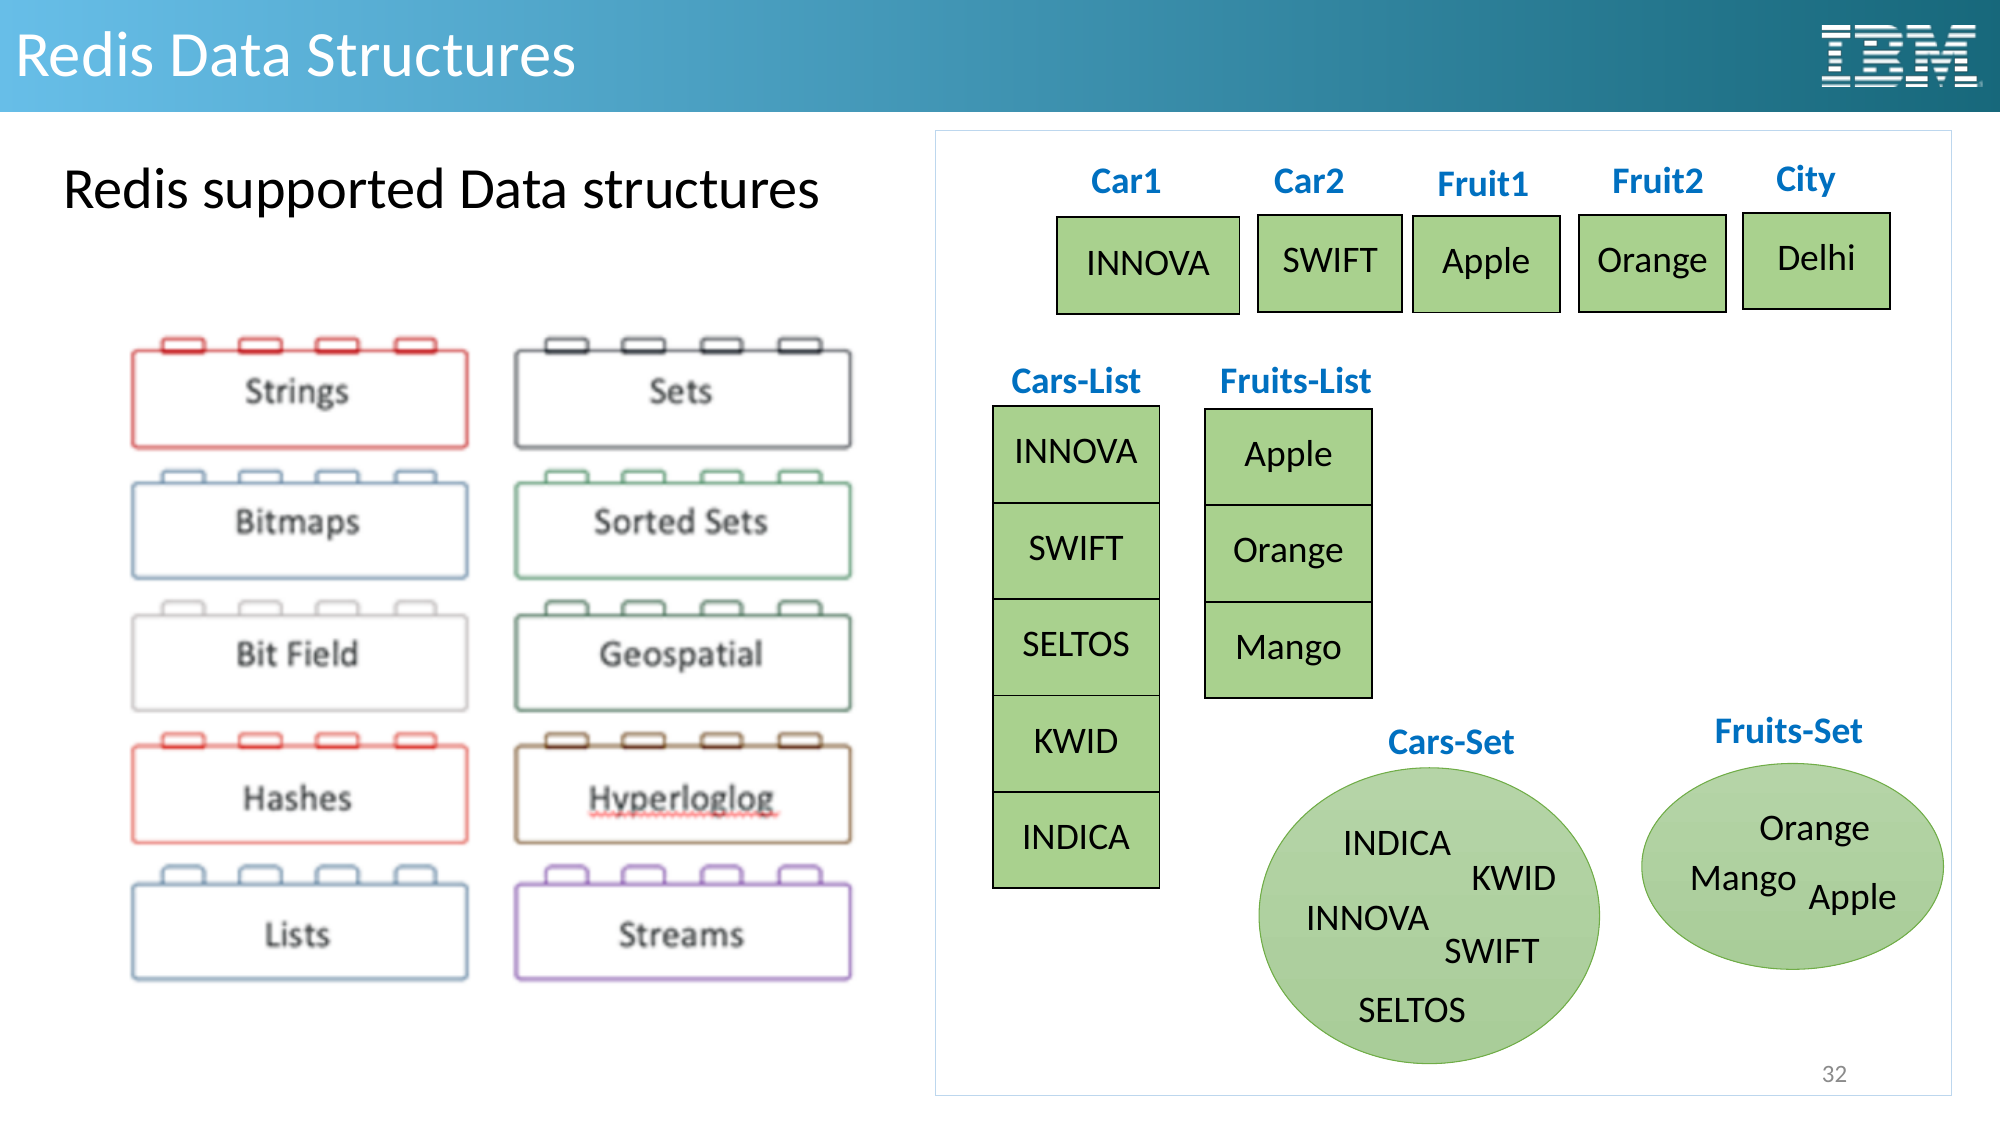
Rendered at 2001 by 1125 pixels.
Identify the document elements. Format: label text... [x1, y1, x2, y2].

text_box [1641, 762, 1945, 970]
text_box Mango [1675, 845, 1812, 906]
picture [89, 274, 894, 1043]
text_box Fruits-Set [1699, 703, 1886, 754]
table_cell INDICA [994, 793, 1159, 887]
text_box Cars-Set [1373, 714, 1545, 767]
slide_number 32 [1412, 1096, 1863, 1103]
table_header Orange [1580, 216, 1725, 311]
text_box City [1761, 151, 1889, 212]
table_header SWIFT [1259, 216, 1401, 311]
table_header INNOVA [994, 407, 1159, 502]
table_cell Mango [1206, 603, 1371, 697]
title Redis Data Structures [0, 13, 1725, 99]
table_header Apple [1206, 410, 1371, 504]
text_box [1259, 767, 1600, 1064]
table_header Delhi [1744, 214, 1889, 308]
table_cell SELTOS [994, 600, 1159, 695]
text_box Orange [1744, 795, 1885, 856]
table_cell Orange [1206, 506, 1371, 601]
text_box [935, 130, 1952, 1096]
list Redis supported Data structures [48, 151, 935, 1043]
text_box Apple [1793, 865, 1913, 925]
text_box Fruits-List [1205, 353, 1393, 398]
table_cell KWID [994, 696, 1159, 791]
text_box Car2 [1259, 153, 1387, 214]
table_cell SWIFT [994, 504, 1159, 598]
text_box Cars-List [996, 353, 1168, 413]
text_box Fruit2 [1597, 153, 1725, 214]
